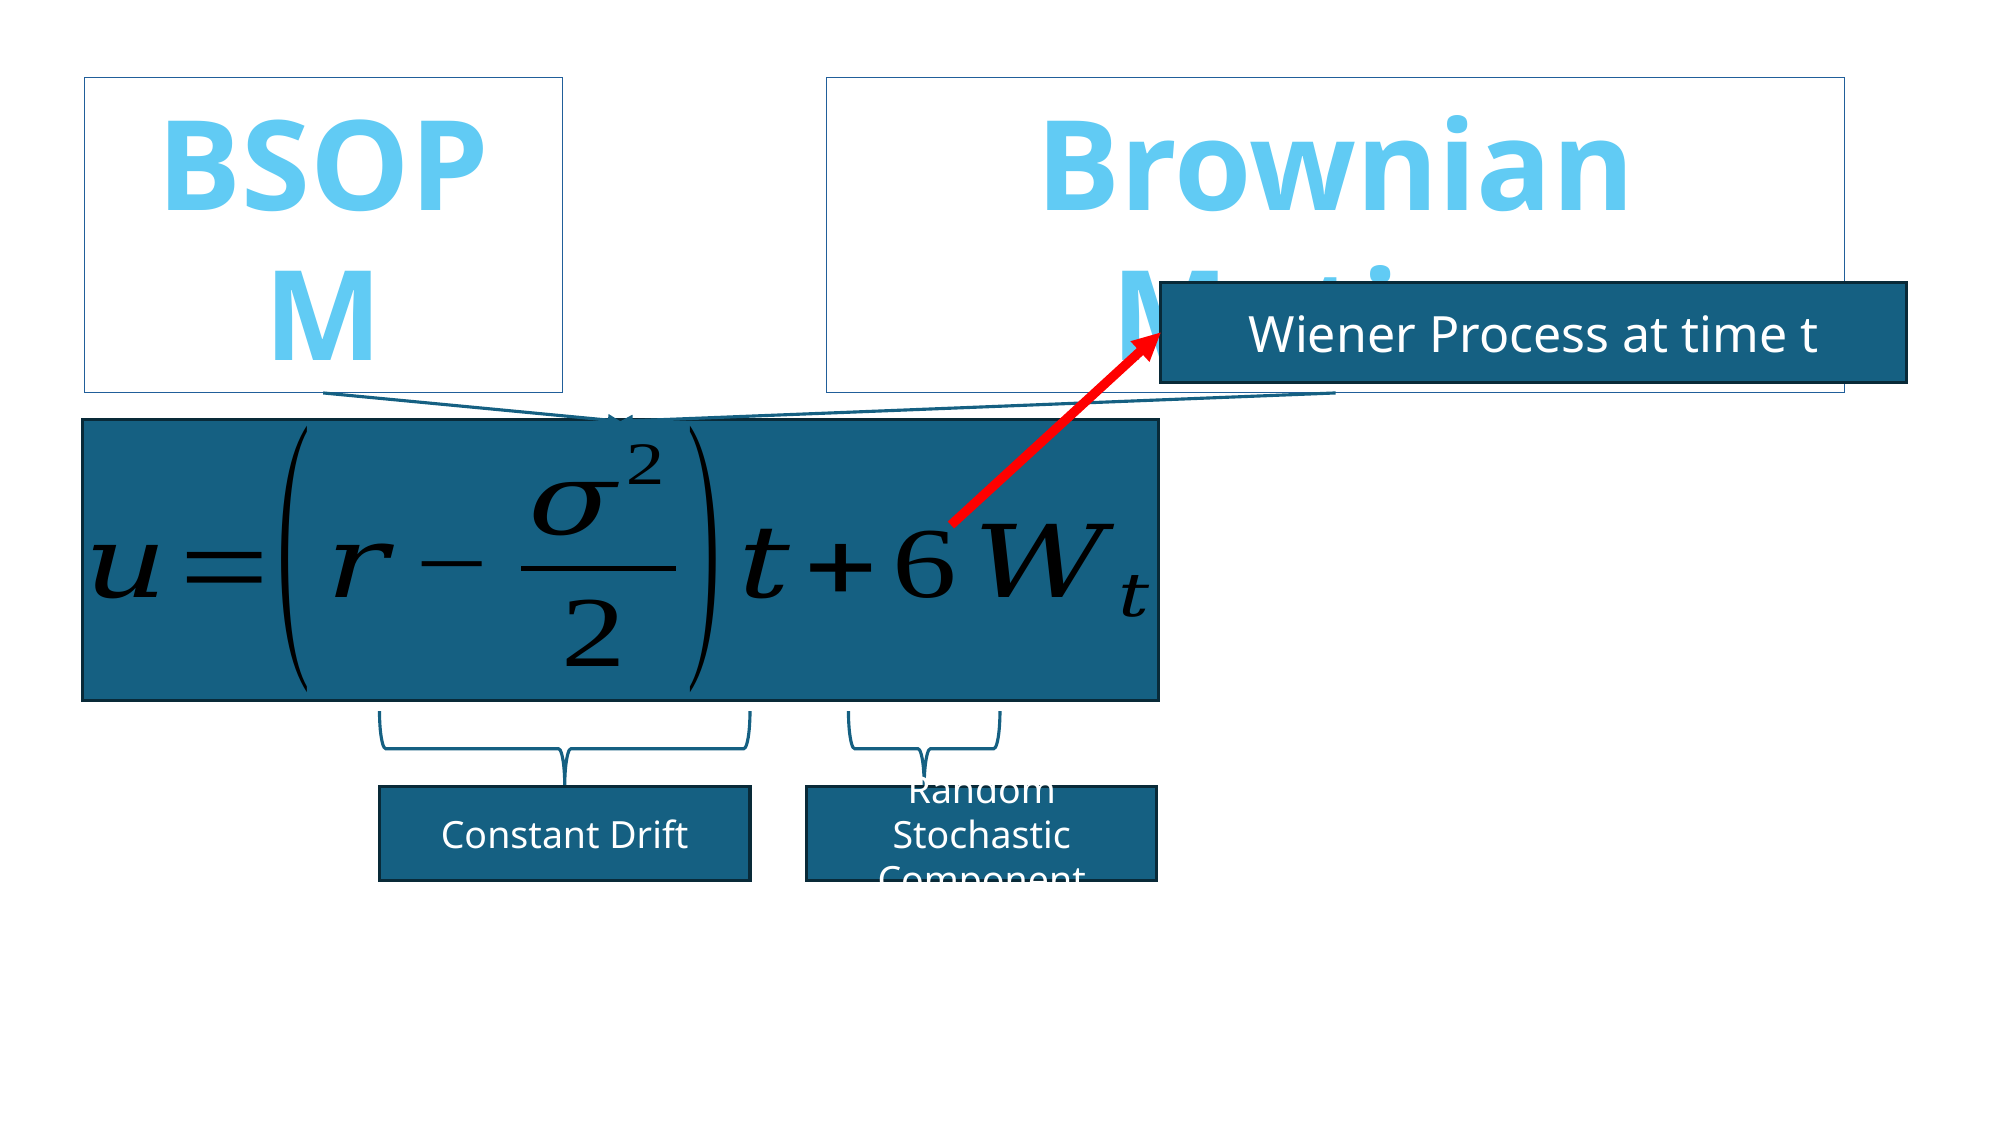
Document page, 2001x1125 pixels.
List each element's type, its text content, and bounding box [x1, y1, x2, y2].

text_box BSOPM [84, 77, 563, 244]
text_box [806, 710, 1158, 881]
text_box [379, 710, 751, 881]
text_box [950, 282, 1908, 526]
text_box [83, 244, 1337, 700]
text_box Brownian Motion [826, 77, 1845, 281]
